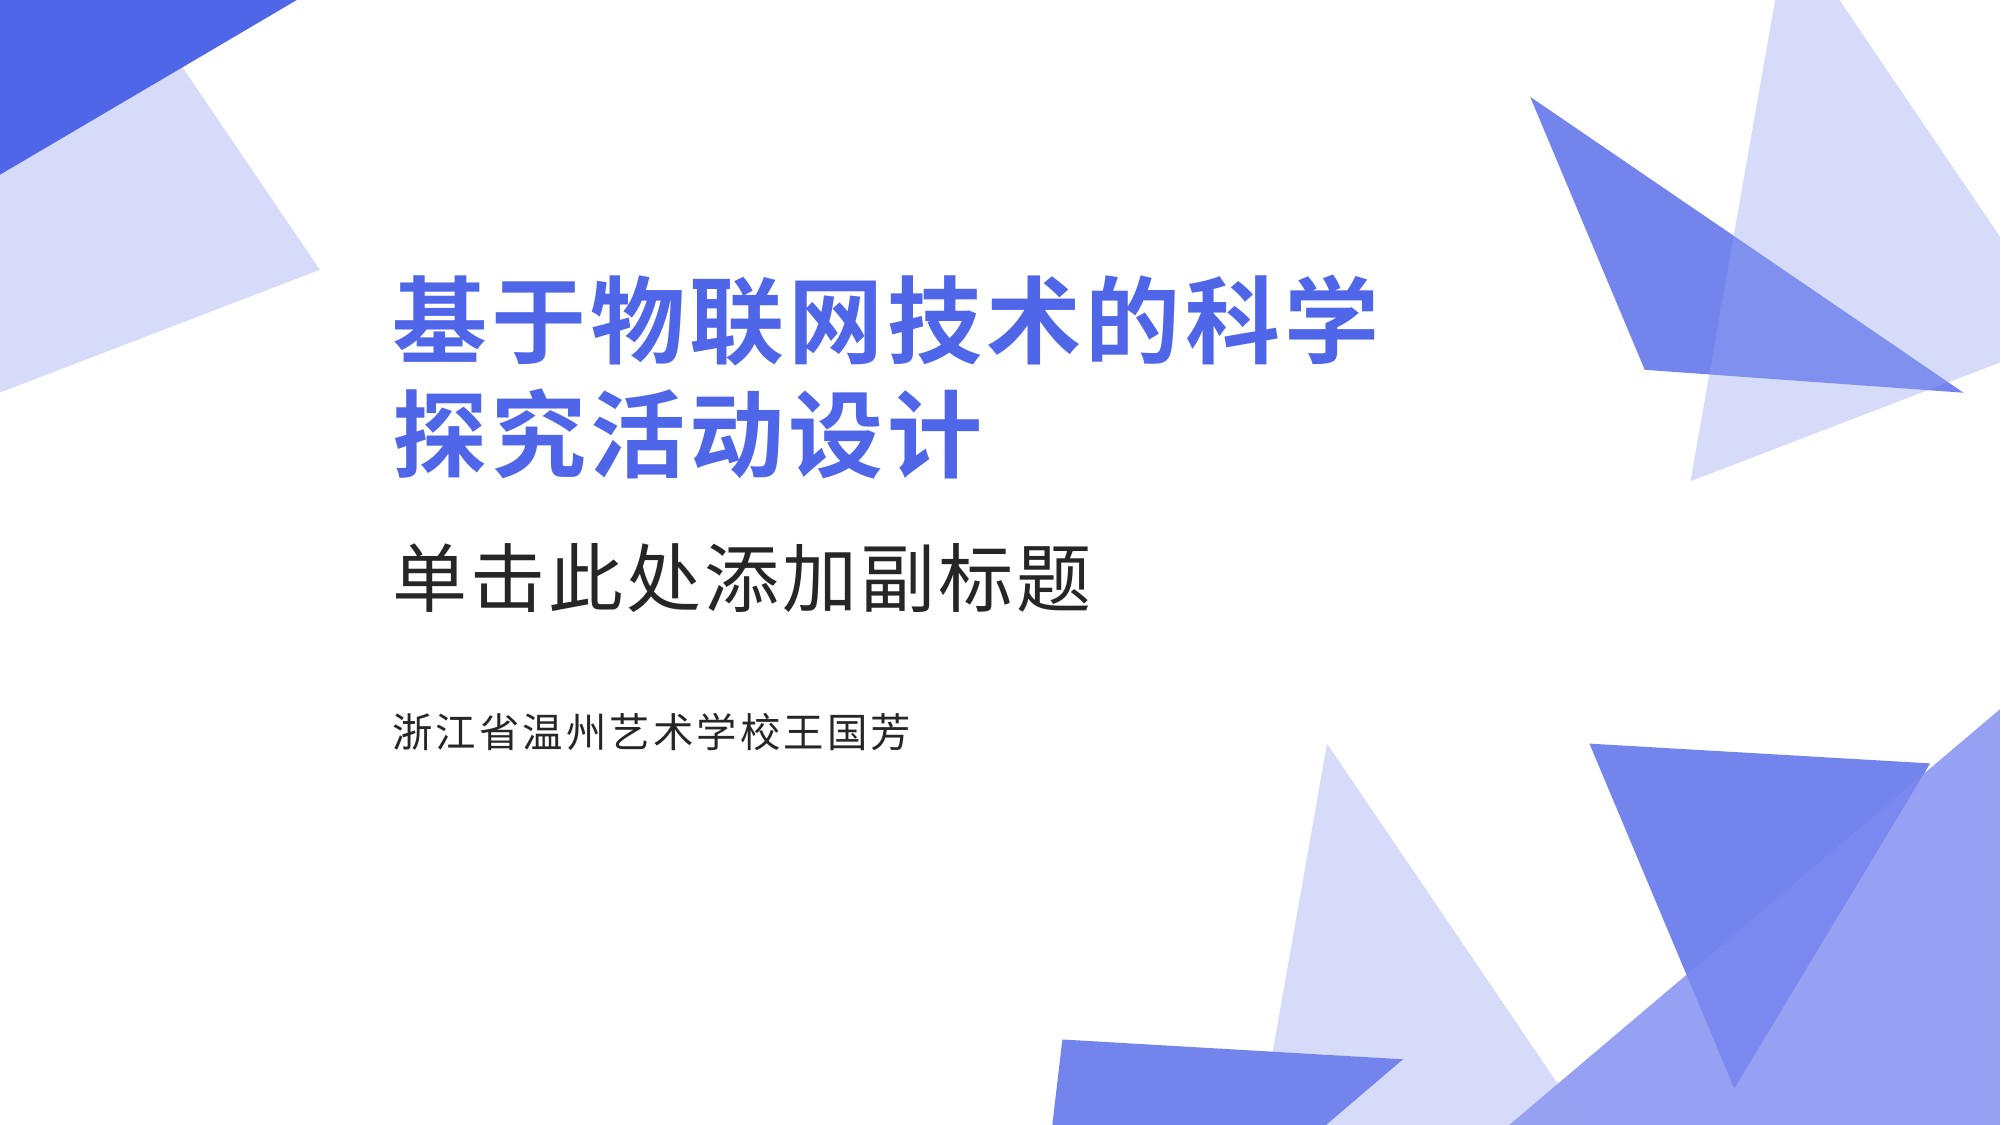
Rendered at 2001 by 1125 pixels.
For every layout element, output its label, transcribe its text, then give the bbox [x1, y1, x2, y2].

list 浙江省温州艺术学校王国芳 [377, 689, 954, 764]
subtitle 单击此处添加副标题 [377, 505, 1431, 656]
title 基于物联网技术的科学探究活动设计 [377, 251, 1431, 497]
